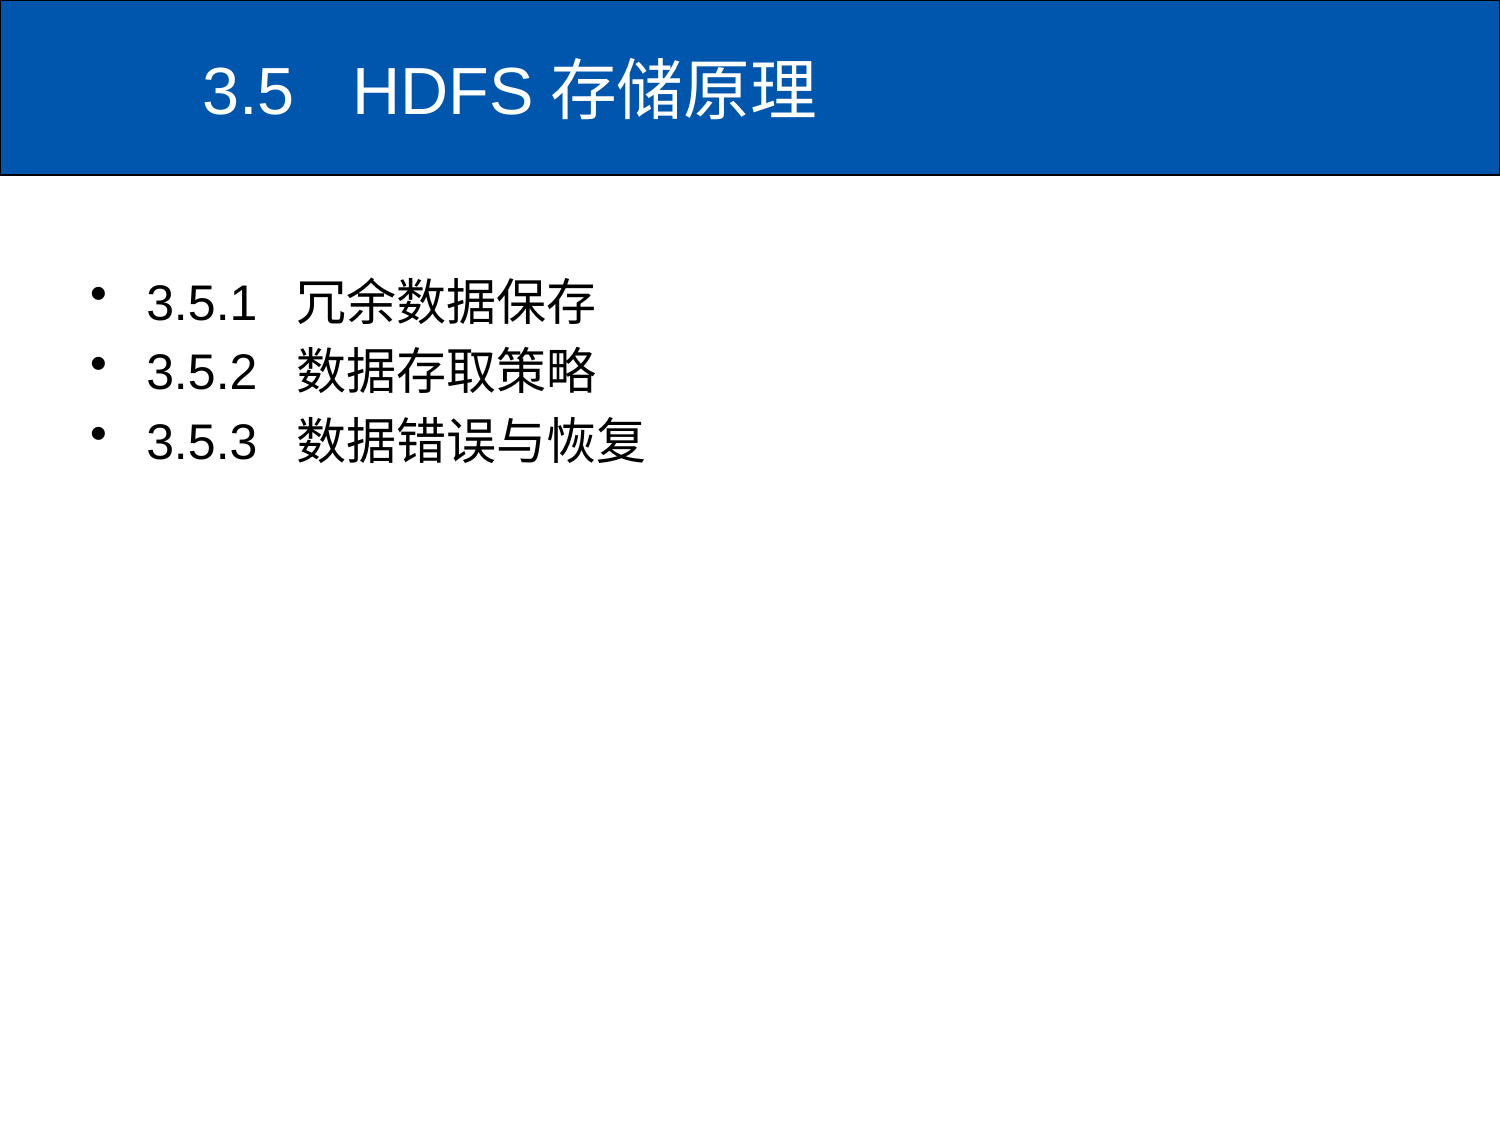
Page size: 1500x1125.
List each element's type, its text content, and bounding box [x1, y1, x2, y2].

title 3.5 HDFS存储原理 [187, 12, 1500, 163]
list 3.5.1 冗余数据保存 3.5.2 数据存取策略 3.5.3 数据错误与恢复 [75, 262, 1425, 1005]
